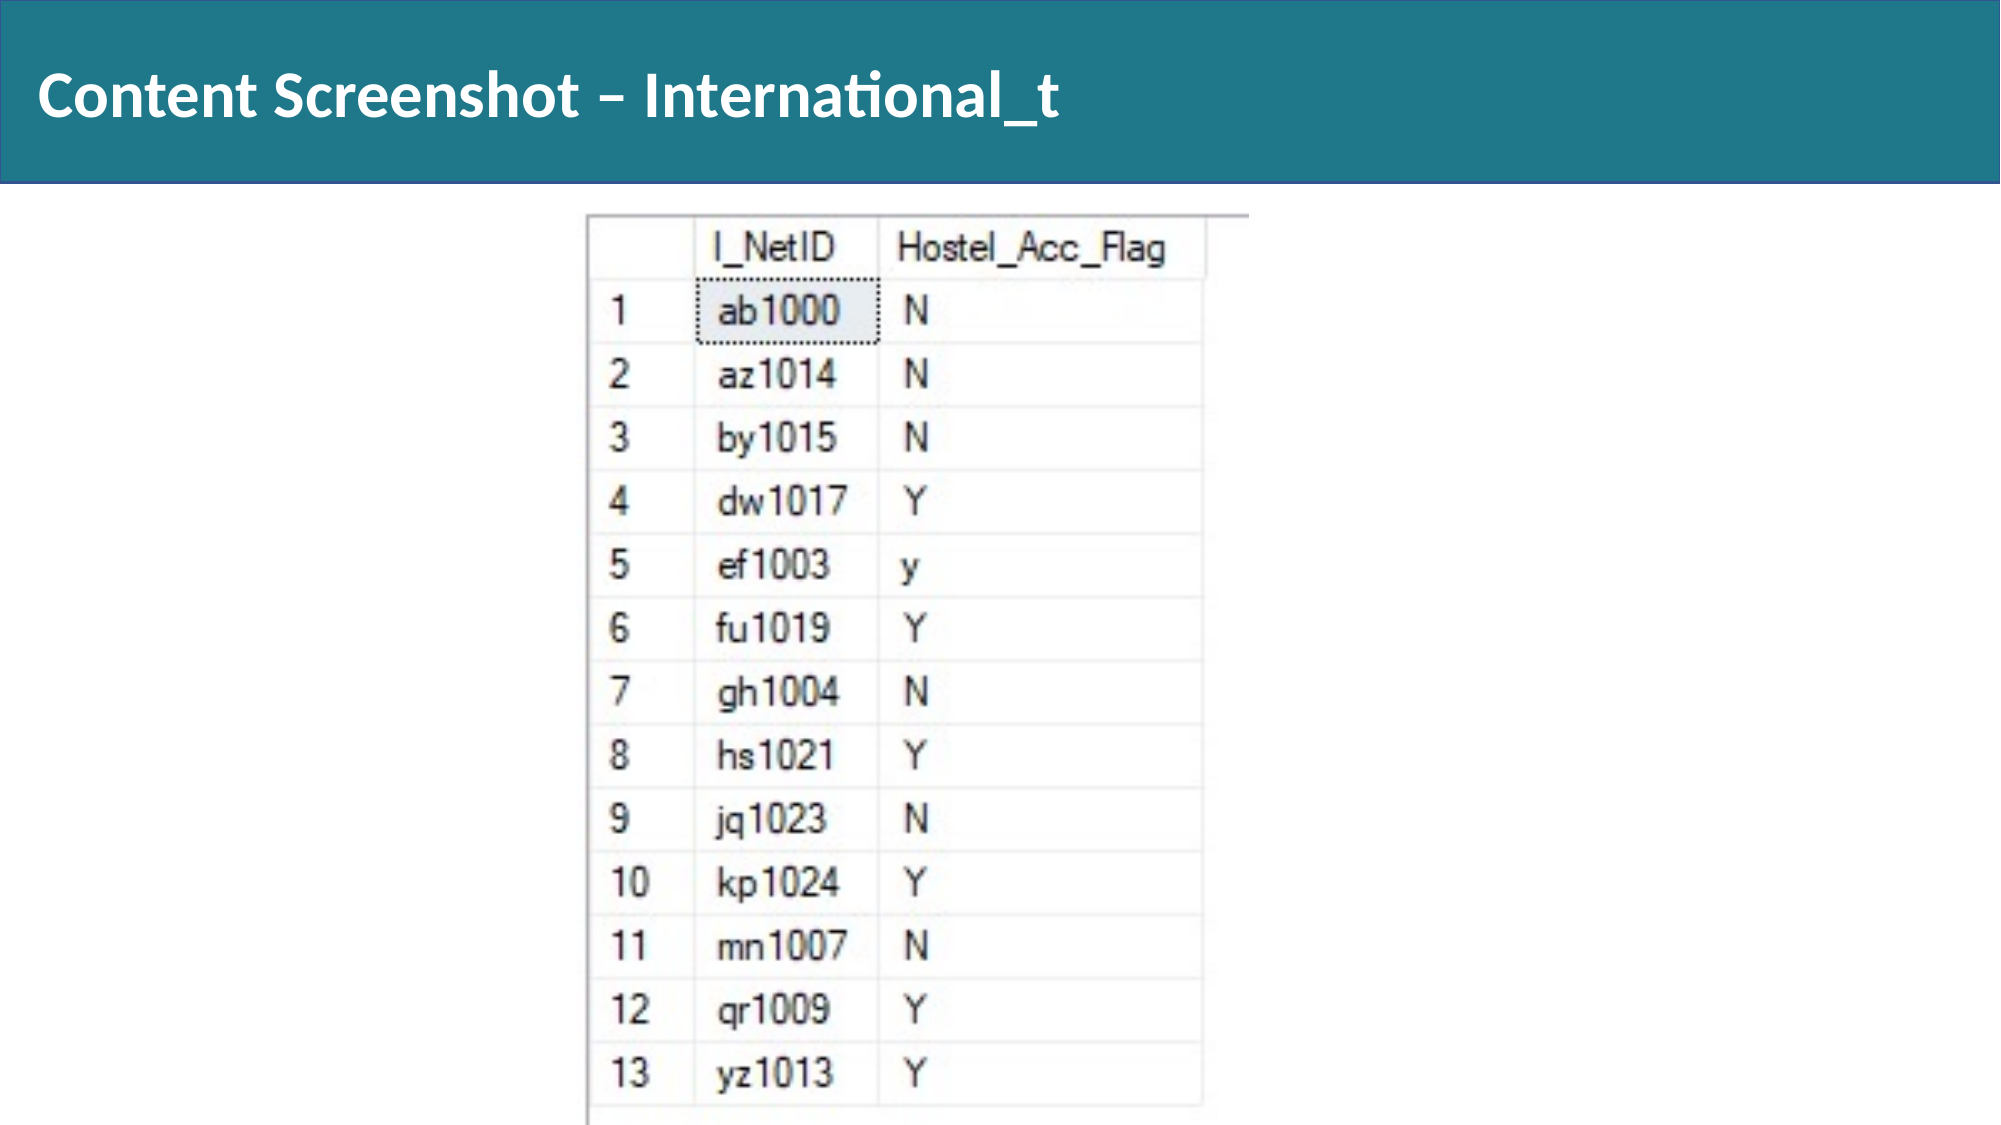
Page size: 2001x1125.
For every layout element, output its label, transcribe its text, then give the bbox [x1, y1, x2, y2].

picture [577, 212, 1249, 1125]
text_box Content Screenshot – International_t [0, 0, 2000, 184]
